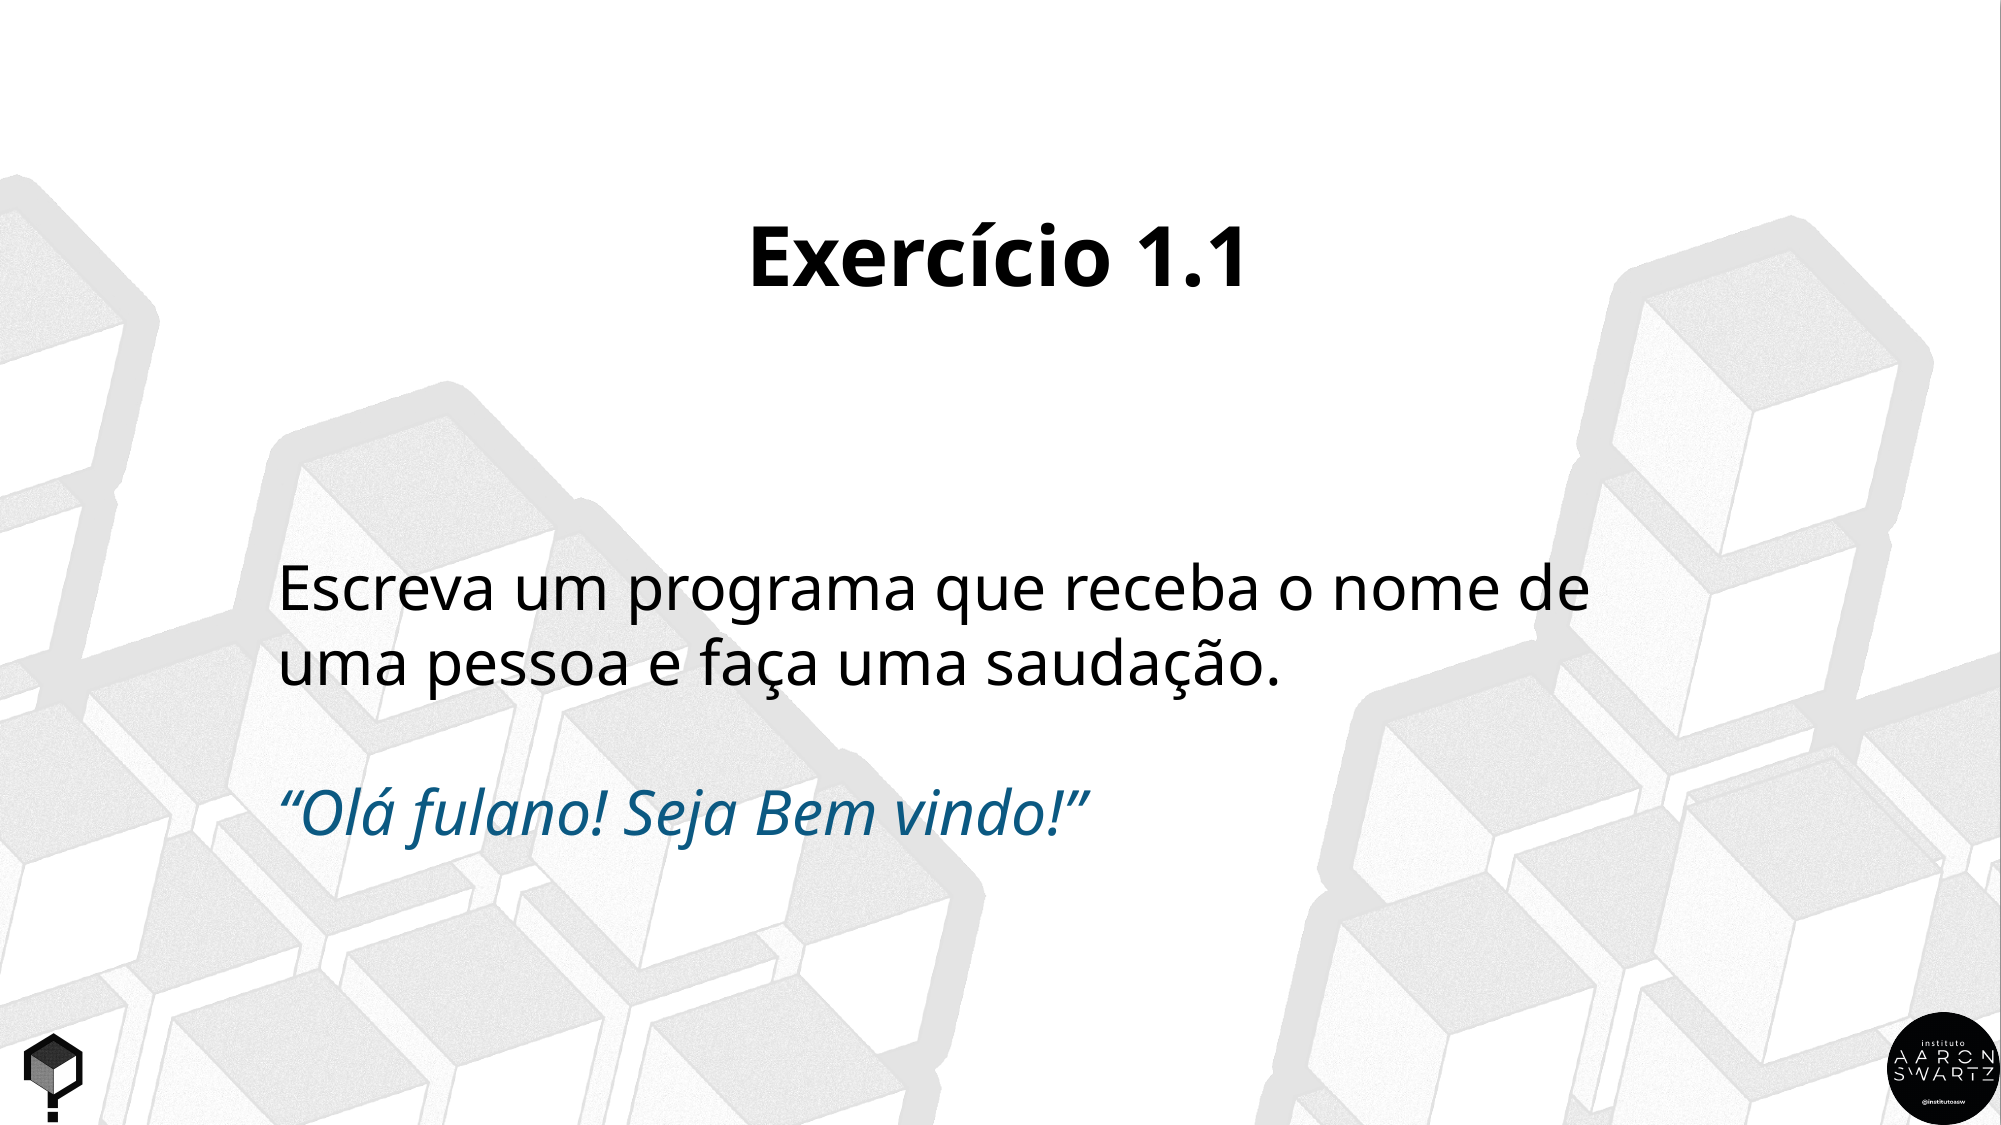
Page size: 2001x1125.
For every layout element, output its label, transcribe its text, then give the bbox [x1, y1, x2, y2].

picture [0, 0, 2001, 1125]
text_box Escreva um programa que receba o nome de uma pessoa e faça uma saudação. “Olá fulano! Seja Bem vindo!” [262, 540, 1700, 856]
title Exercício 1.1 [178, 112, 1822, 400]
